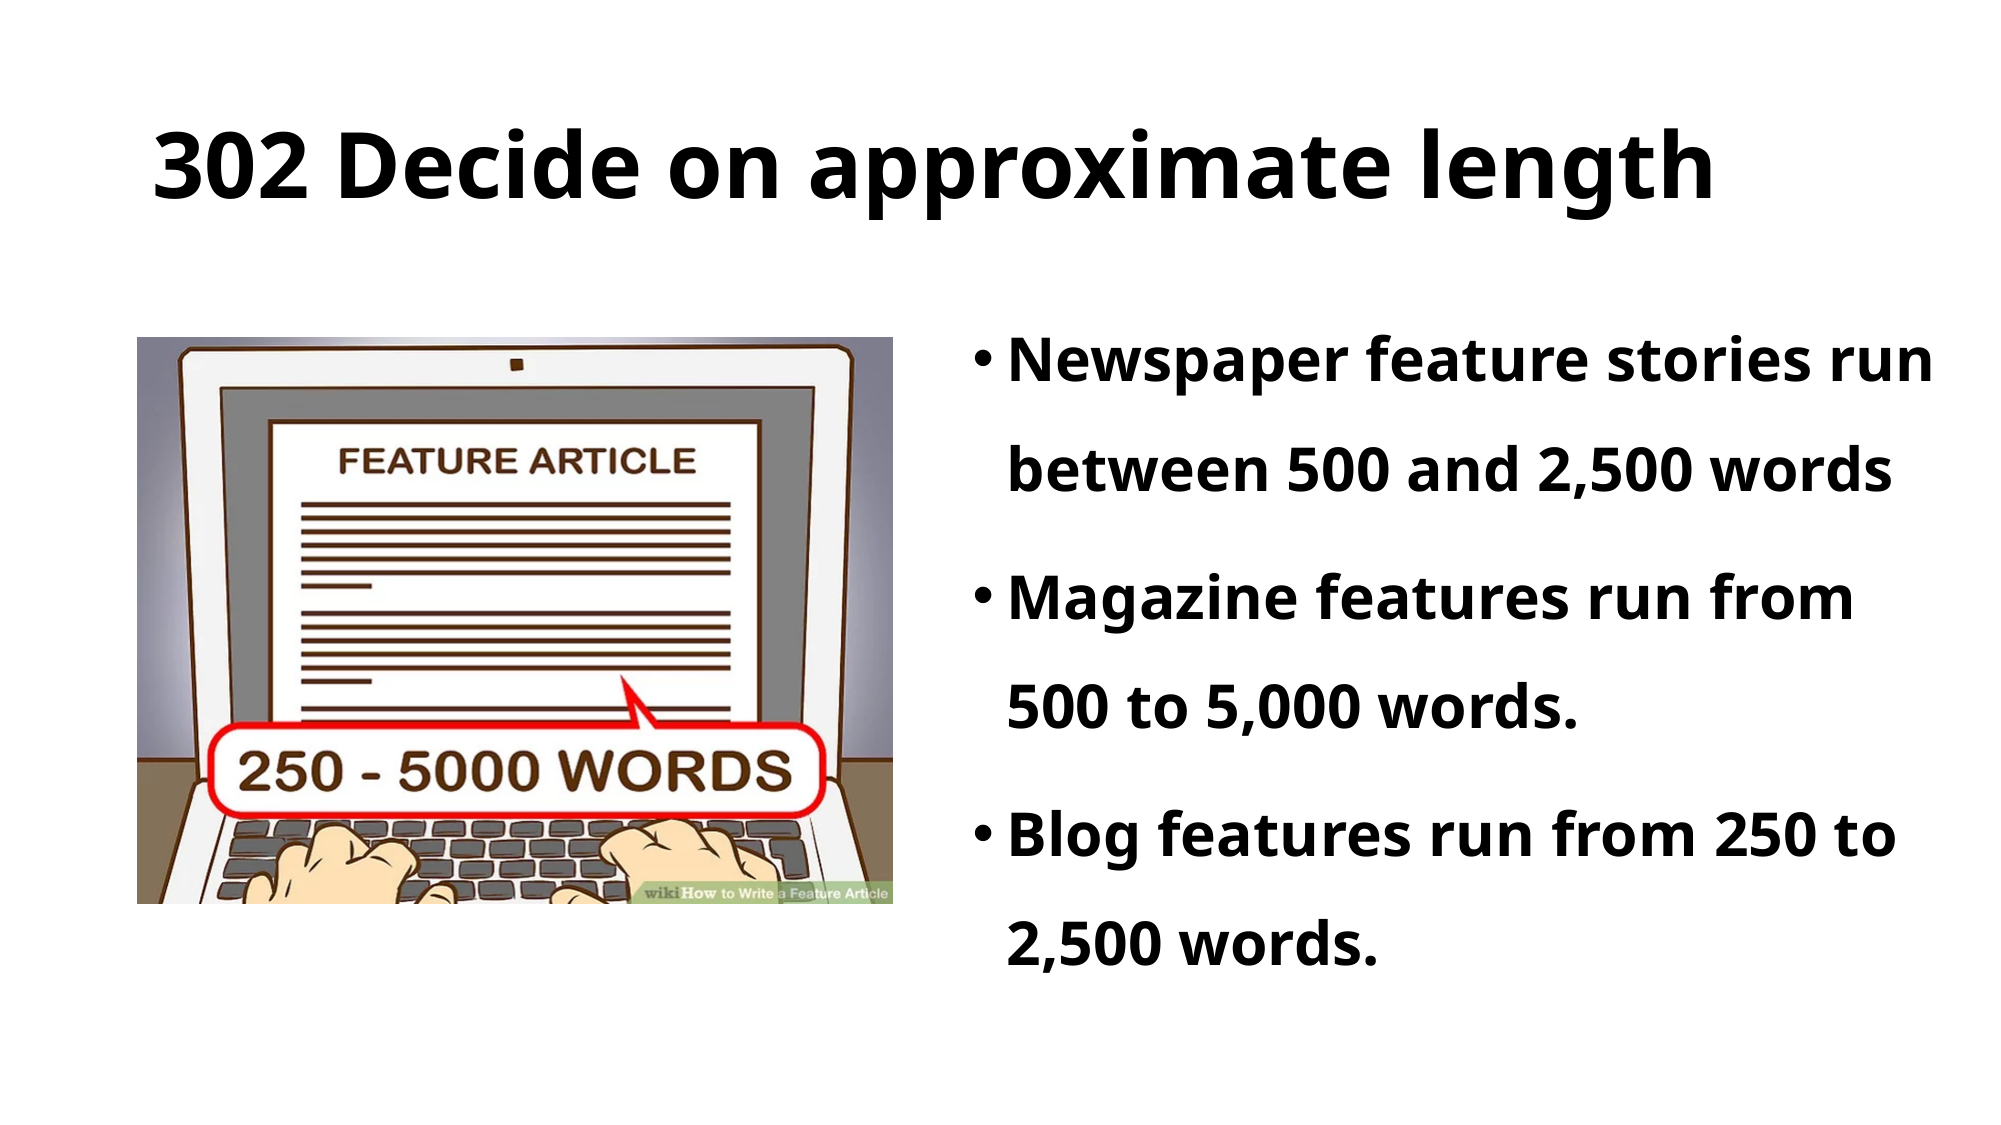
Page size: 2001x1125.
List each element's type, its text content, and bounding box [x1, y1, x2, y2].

title 302 Decide on approximate length [137, 59, 1863, 278]
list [137, 337, 893, 904]
list Newspaper feature stories run between 500 and 2,500 words Magazine features run from 500 to 5,000 words. Blog features run from 250 to 2,500 words. [957, 277, 1953, 1074]
